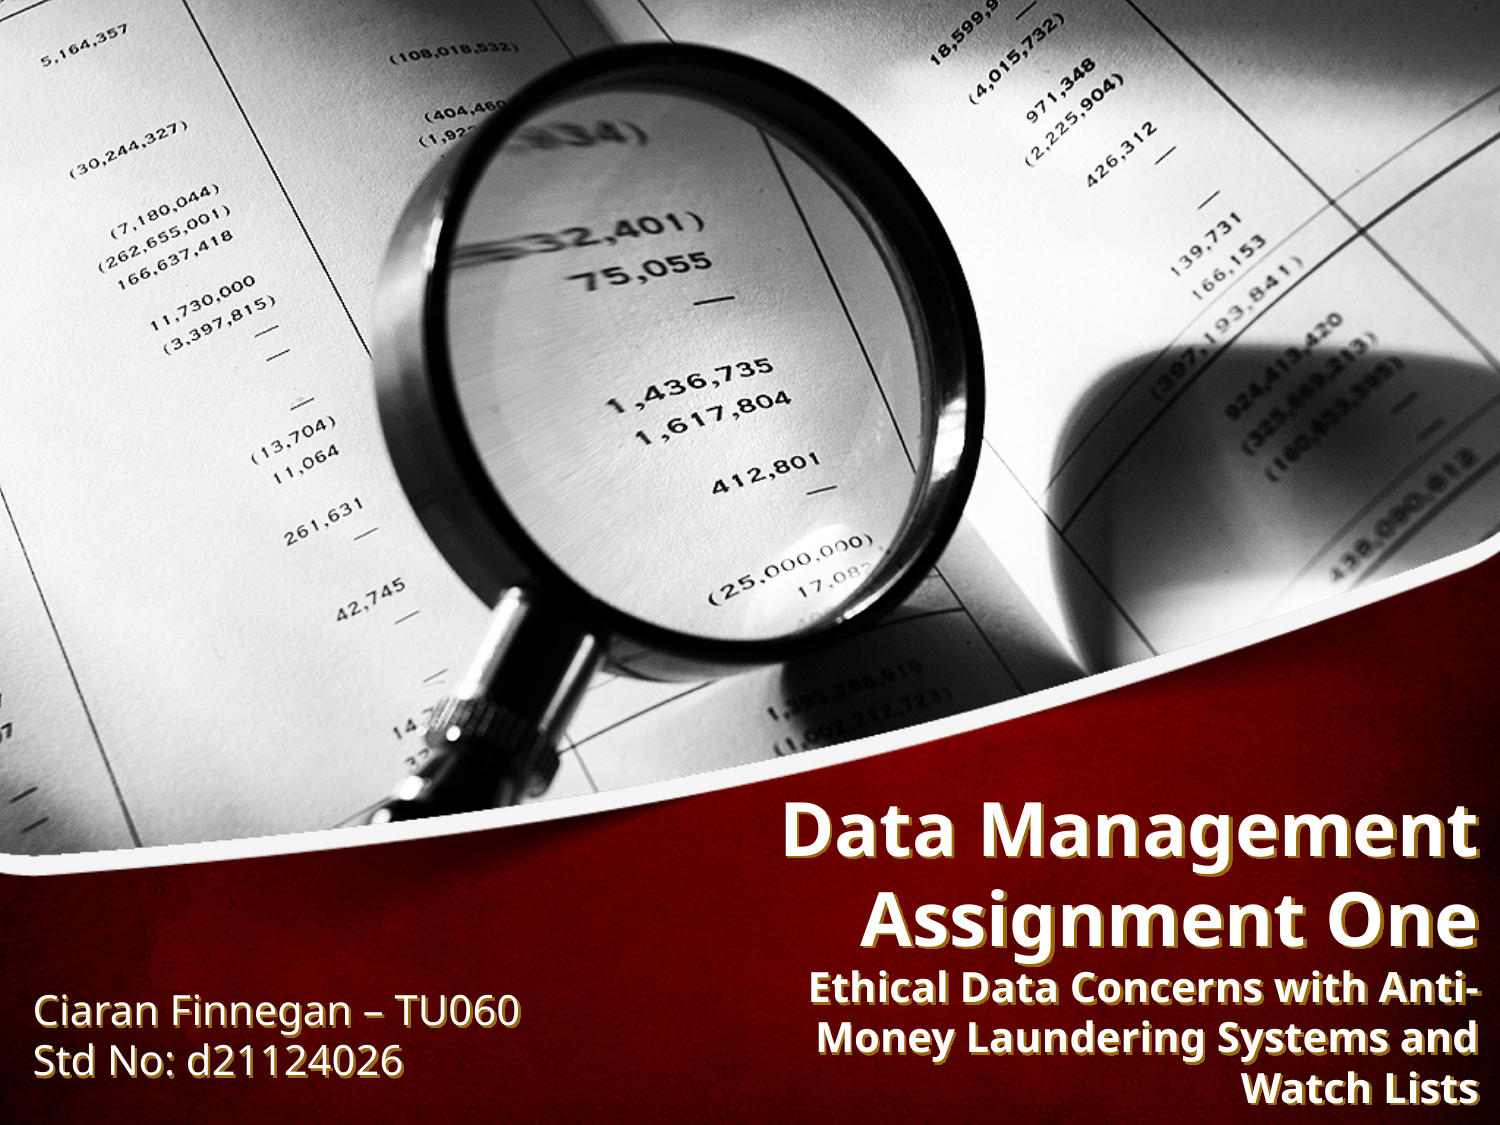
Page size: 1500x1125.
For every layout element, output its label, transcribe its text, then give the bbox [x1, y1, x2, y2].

picture [0, 0, 1500, 1125]
title Data Management Assignment One Ethical Data Concerns with Anti-Money Laundering Systems and Watch Lists [714, 727, 1495, 1125]
subtitle Ciaran Finnegan – TU060 Std No: d21124026 [17, 976, 573, 1083]
